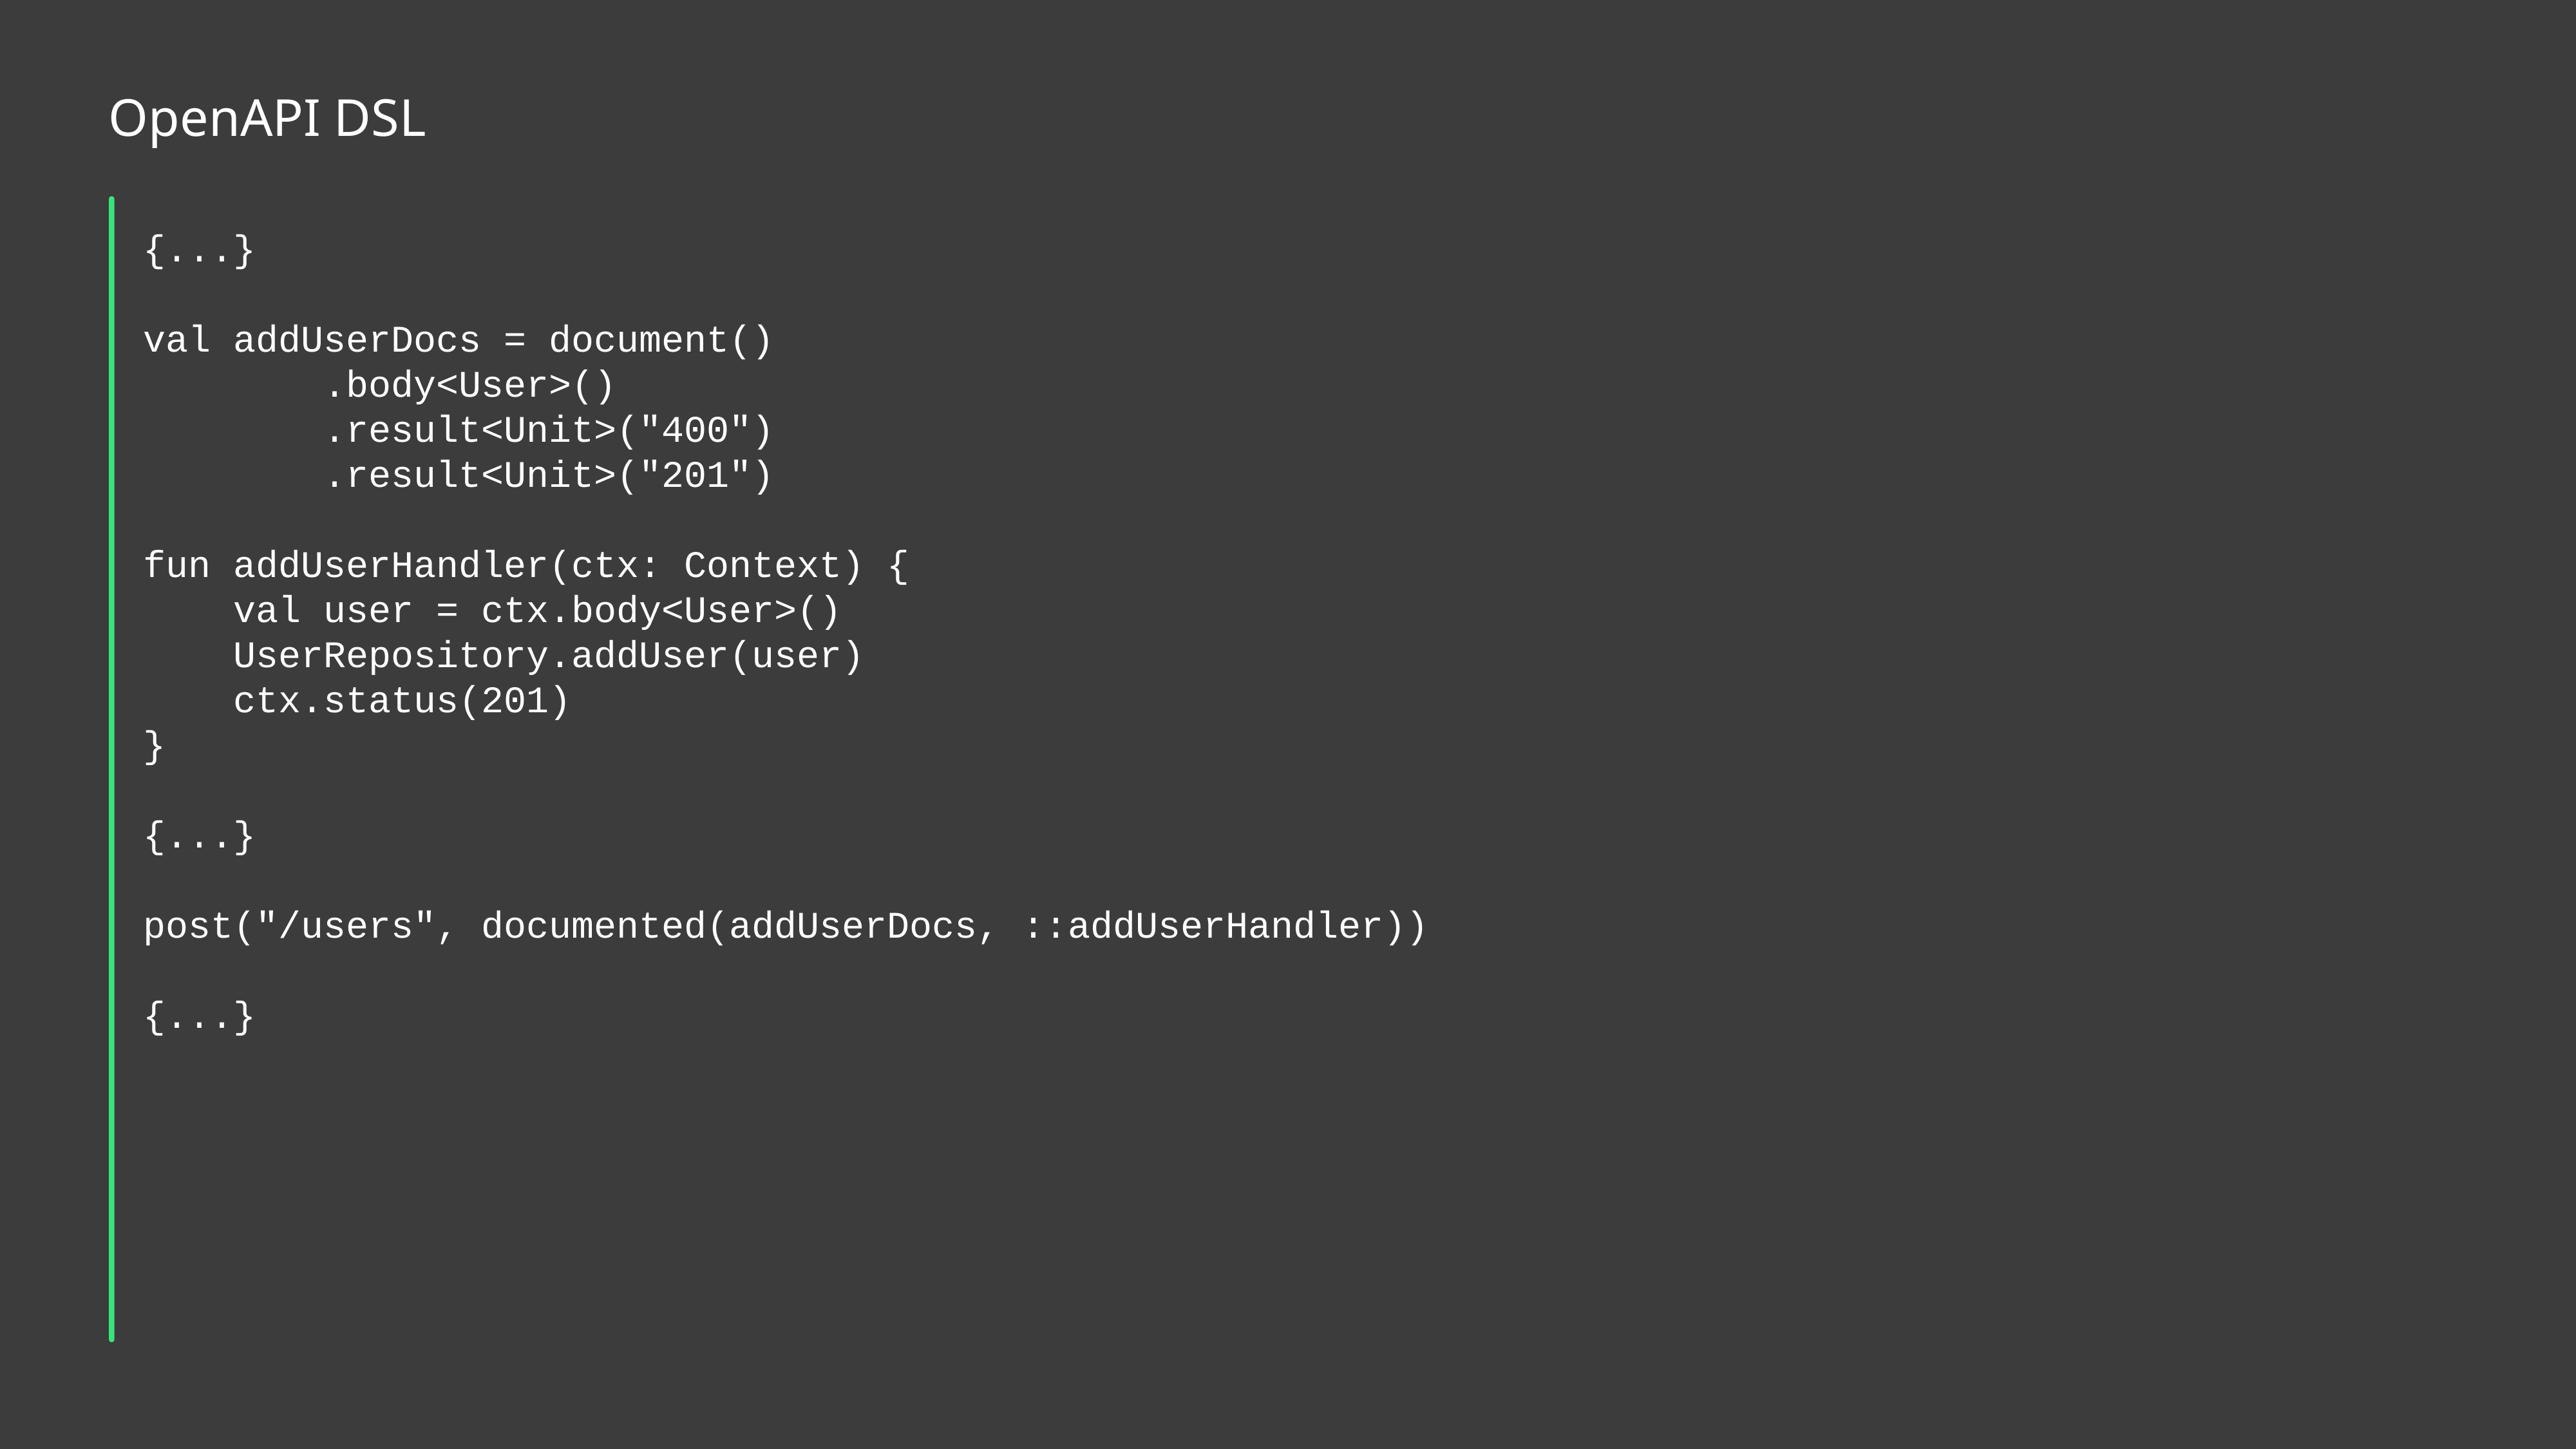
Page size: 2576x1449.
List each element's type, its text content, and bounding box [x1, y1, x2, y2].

list {...} val addUserDocs = document() .body<User>() .result<Unit>("400") .result<Unit>("201") fun addUserHandler(ctx: Context) { val user = ctx.body<User>() UserRepository.addUser(user) ctx.status(201) } {...} post("/users", documented(addUserDocs, ::addUserHandler)) {...} [138, 219, 2475, 1349]
title OpenAPI DSL [103, 87, 2473, 156]
